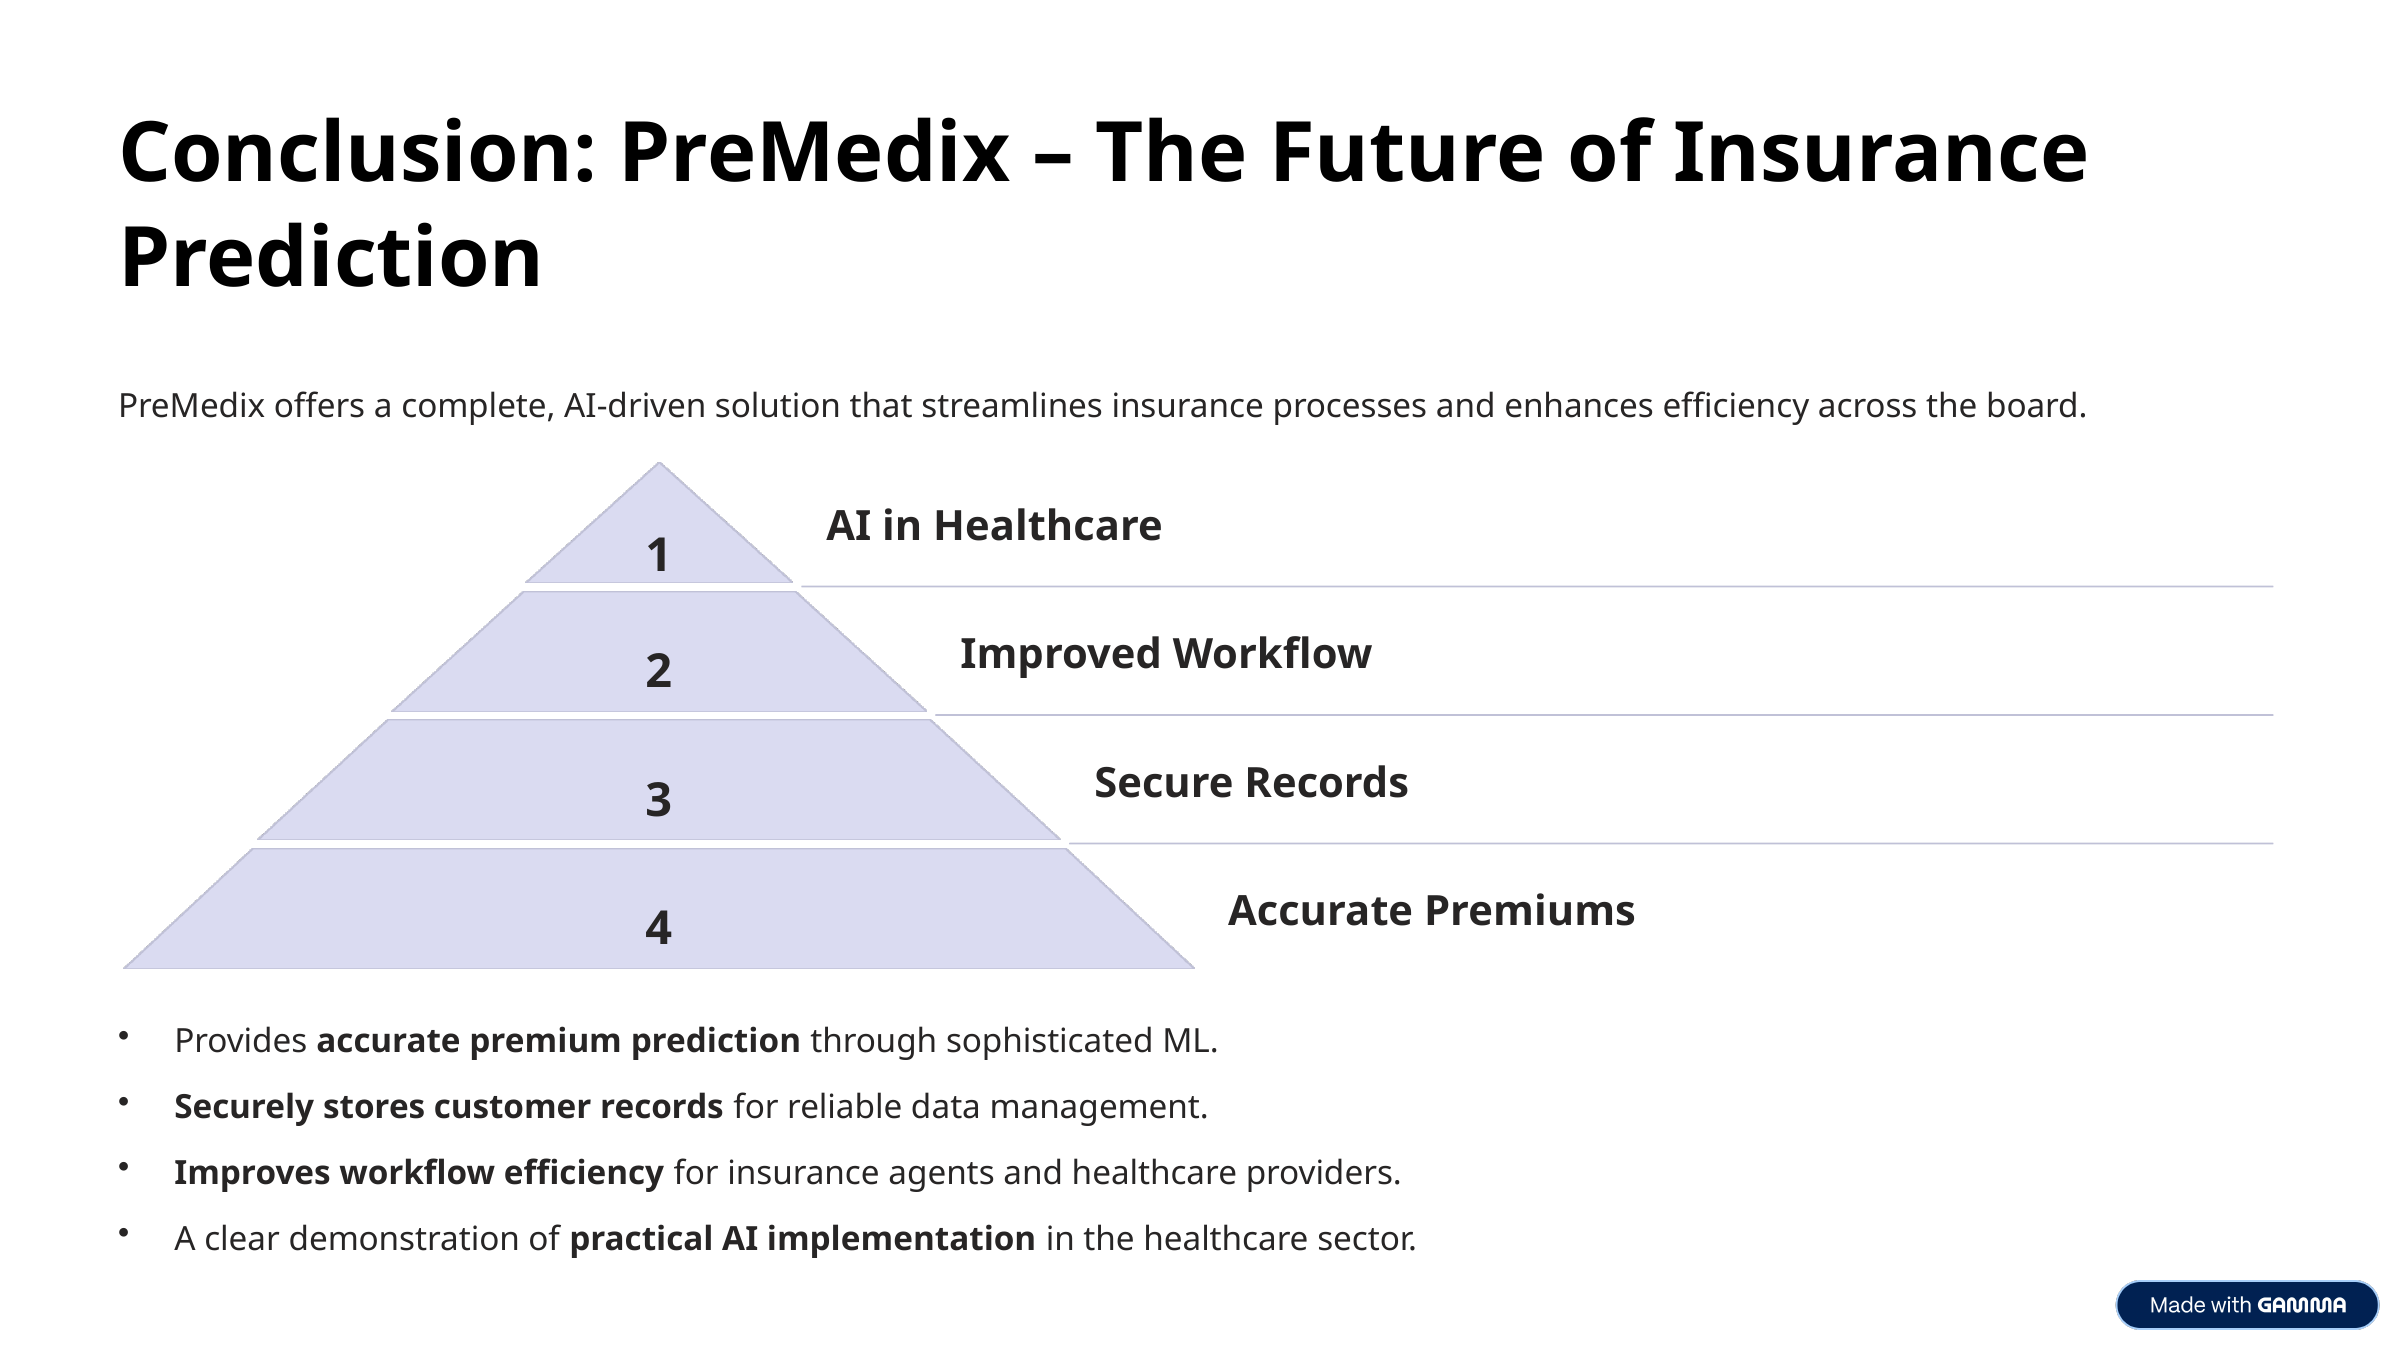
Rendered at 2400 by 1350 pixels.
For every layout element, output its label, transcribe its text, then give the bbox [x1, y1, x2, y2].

picture [525, 462, 793, 583]
text_box Accurate Premiums [1228, 882, 1633, 935]
text_box Securely stores customer records for reliable data management. [118, 1072, 2282, 1127]
text_box Improves workflow efficiency for insurance agents and healthcare providers. [118, 1137, 2282, 1192]
picture [123, 848, 1195, 969]
picture [2106, 1271, 2389, 1339]
text_box Improved Workflow [960, 625, 1364, 678]
text_box AI in Healthcare [826, 496, 1154, 550]
text_box A clear demonstration of practical AI implementation in the healthcare sector. [118, 1203, 2282, 1258]
text_box PreMedix offers a complete, AI-driven solution that streamlines insurance processes and enhances efficiency across the board. [118, 370, 2282, 425]
picture [391, 591, 927, 712]
picture [257, 719, 1061, 840]
text_box Secure Records [1094, 753, 1419, 807]
text_box Provides accurate premium prediction through sophisticated ML. [118, 1006, 2282, 1061]
text_box Conclusion: PreMedix – The Future of Insurance Prediction [118, 92, 2282, 304]
